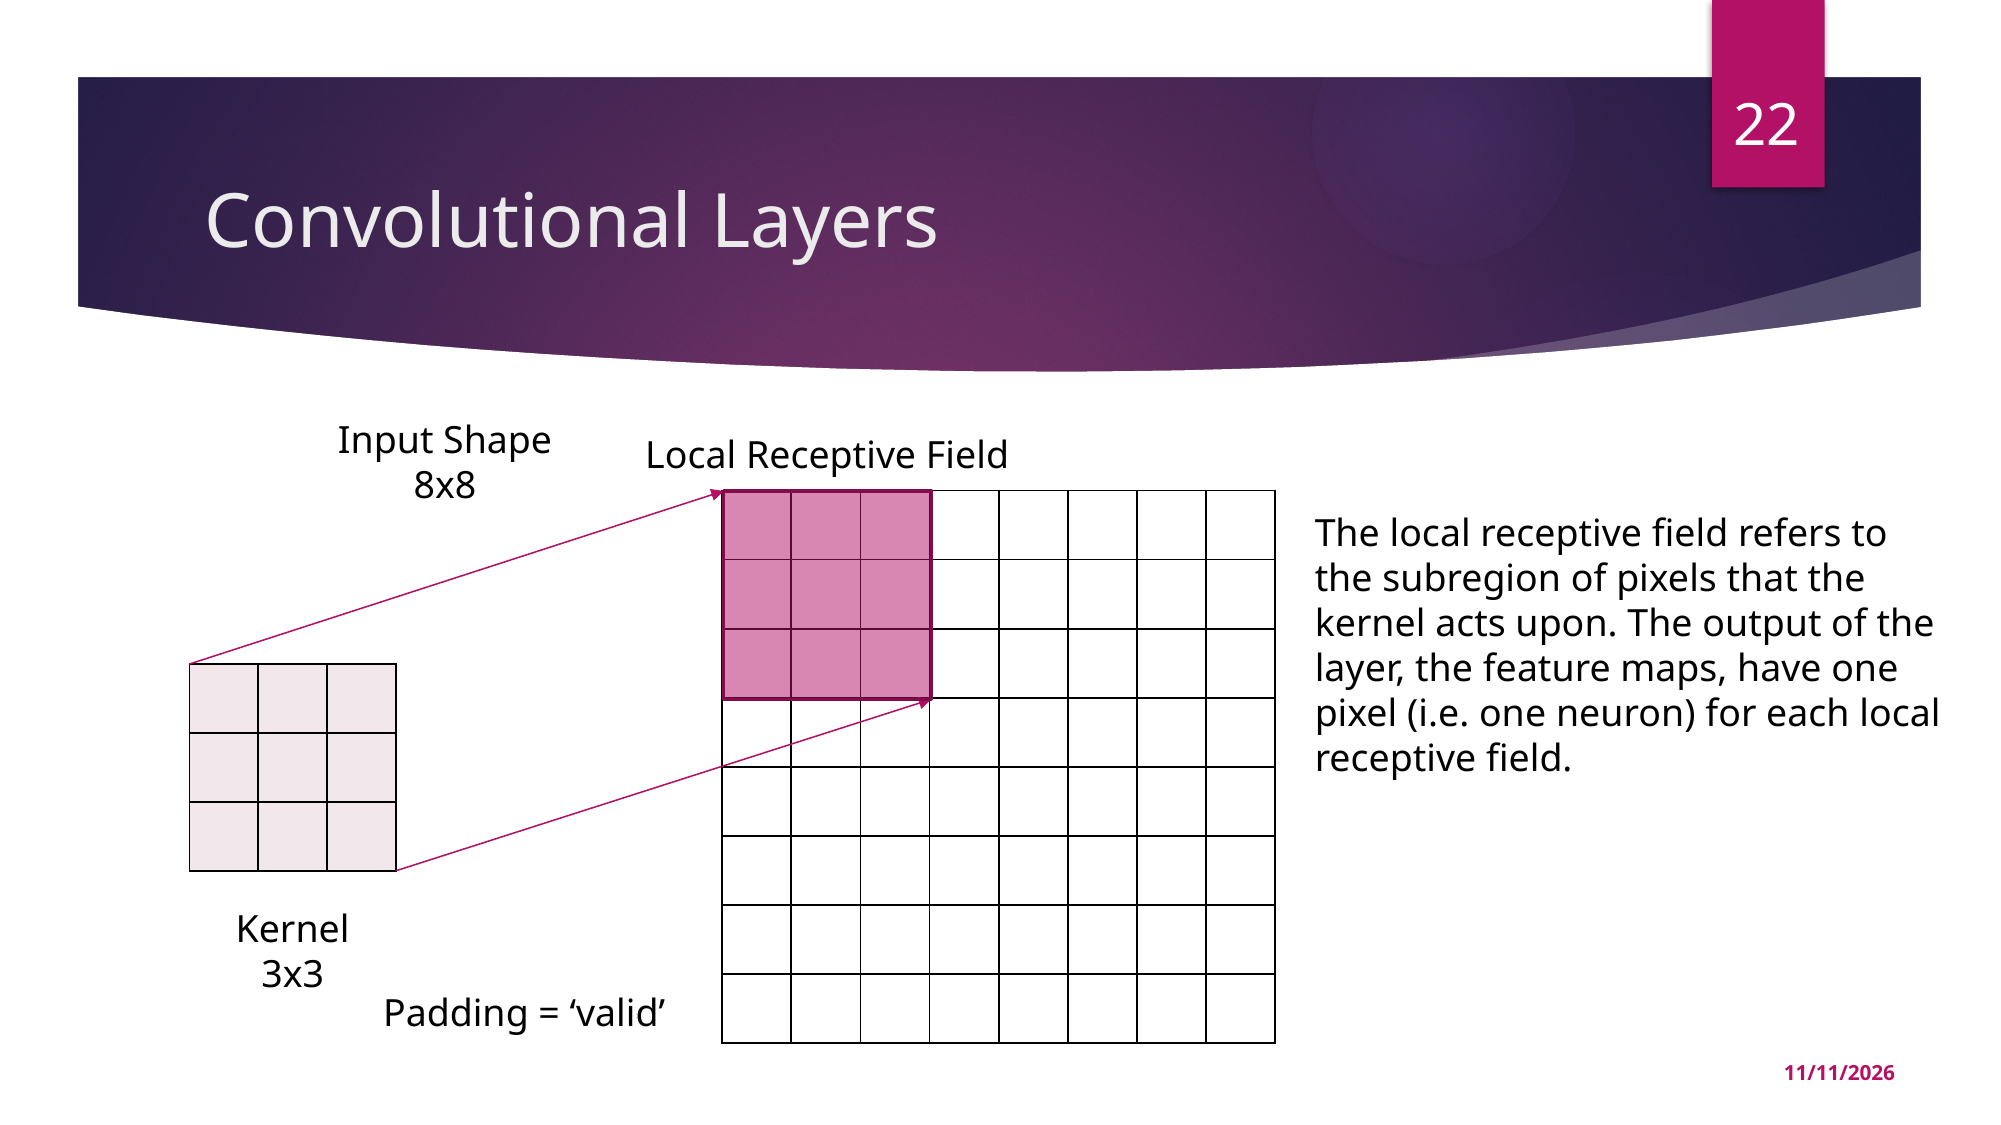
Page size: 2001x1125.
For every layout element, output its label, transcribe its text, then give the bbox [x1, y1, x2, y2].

table_cell [723, 881, 790, 904]
table_cell [1000, 699, 1067, 766]
table_header [1207, 491, 1274, 559]
table_cell [190, 734, 257, 801]
table_cell [1138, 837, 1205, 904]
table_cell [1000, 975, 1067, 1042]
text_box Input Shape 8x8 [322, 408, 568, 489]
text_box Kernel 3x3 [220, 897, 365, 1002]
table_cell [1069, 699, 1136, 766]
table_cell [1069, 975, 1136, 1042]
table_cell [259, 803, 326, 870]
table_cell [1069, 768, 1136, 835]
table_cell [1000, 906, 1067, 973]
table_cell [1207, 768, 1274, 835]
table_cell [938, 768, 998, 835]
title Convolutional Layers [189, 159, 1627, 276]
table_cell [1000, 560, 1067, 628]
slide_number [1747, 1048, 1911, 1099]
table_cell [861, 975, 929, 1042]
table_cell [1138, 699, 1205, 766]
text_box [722, 489, 933, 699]
table_cell [792, 906, 860, 973]
table_cell [328, 803, 390, 870]
table_cell [861, 881, 929, 904]
table_cell [1207, 699, 1274, 766]
table_cell [861, 906, 929, 973]
table_header [190, 673, 257, 732]
table_cell [933, 630, 998, 697]
slide_number 22 [1698, 48, 1836, 175]
table_cell [723, 975, 790, 1042]
table_cell [328, 734, 390, 801]
table_cell [1207, 560, 1274, 628]
table_header [328, 673, 395, 732]
table_cell [792, 881, 860, 904]
table_cell [1000, 837, 1067, 904]
table_header [933, 491, 998, 559]
table_cell [1000, 768, 1067, 835]
table_cell [792, 975, 860, 1042]
table_header [1069, 491, 1136, 559]
table_cell [1138, 975, 1205, 1042]
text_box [189, 490, 724, 665]
table_cell [1069, 906, 1136, 973]
table_cell [1207, 630, 1274, 697]
table_cell [1138, 560, 1205, 628]
table_cell [930, 975, 998, 1042]
table_cell [933, 560, 998, 628]
table_header [259, 673, 326, 732]
table_cell [1138, 630, 1205, 697]
table_cell [930, 837, 998, 904]
table_cell [1207, 906, 1274, 973]
table_cell [1069, 630, 1136, 697]
table_cell [1138, 906, 1205, 973]
table_header [1138, 491, 1205, 559]
table_cell [1069, 837, 1136, 904]
table_cell [1000, 630, 1067, 697]
text_box The local receptive field refers to the subregion of pixels that the kernel acts upon. The output of the layer, the feature maps, have one pixel (i.e. one neuron) for each local receptive field. [1299, 501, 1960, 787]
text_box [395, 699, 932, 871]
table_cell [1138, 768, 1205, 835]
table_cell [723, 906, 790, 973]
table_cell [930, 906, 998, 973]
text_box Local Receptive Field [630, 423, 1025, 484]
table_cell [1069, 560, 1136, 628]
table_cell [1207, 837, 1274, 904]
table_cell [1207, 975, 1274, 1042]
text_box Padding = ‘valid’ [368, 981, 681, 1041]
table_cell [259, 734, 326, 801]
table_header [1000, 491, 1067, 559]
table_cell [934, 699, 998, 766]
table_cell [190, 803, 257, 870]
